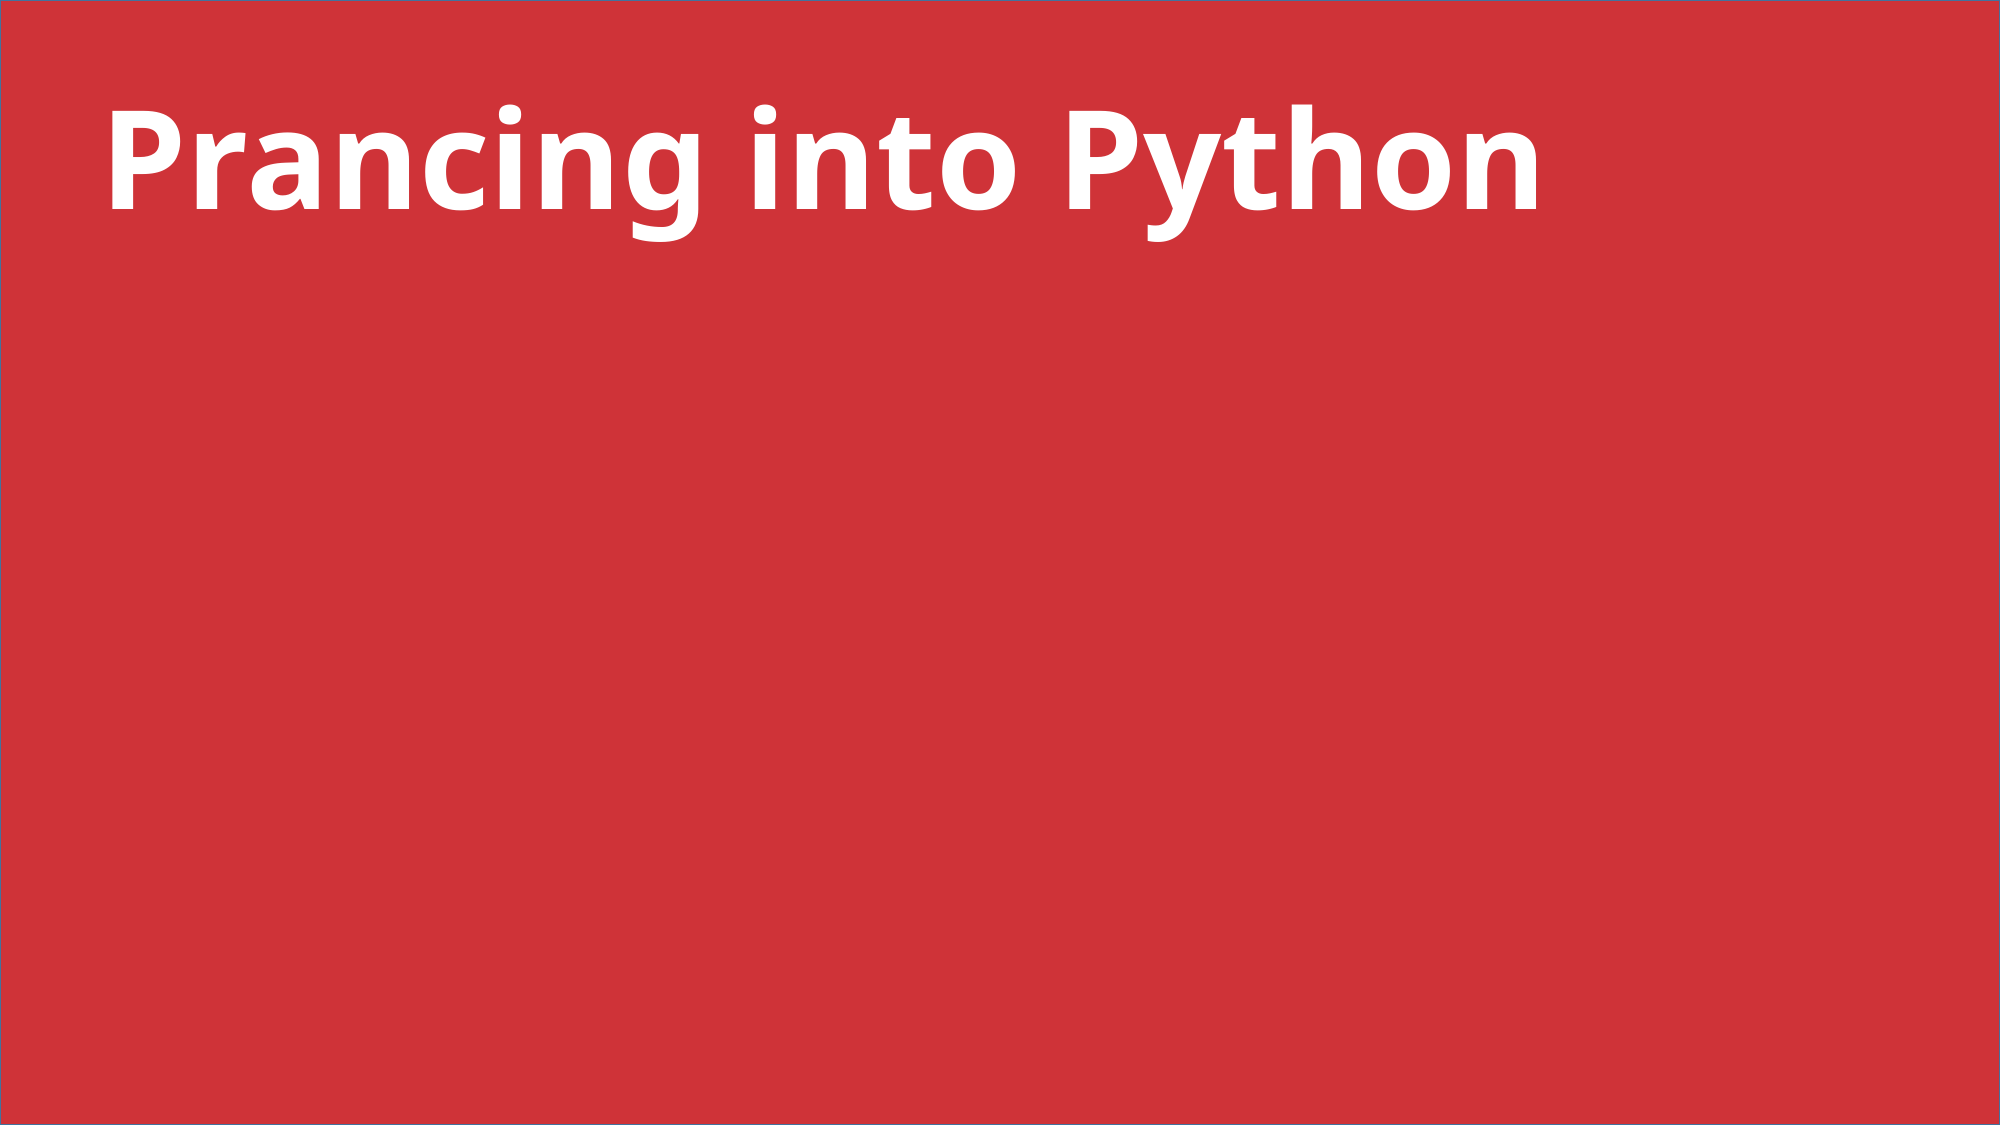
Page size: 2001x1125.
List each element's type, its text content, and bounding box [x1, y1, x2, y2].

text_box Prancing into Python [85, 64, 1780, 245]
text_box [0, 0, 2000, 1125]
